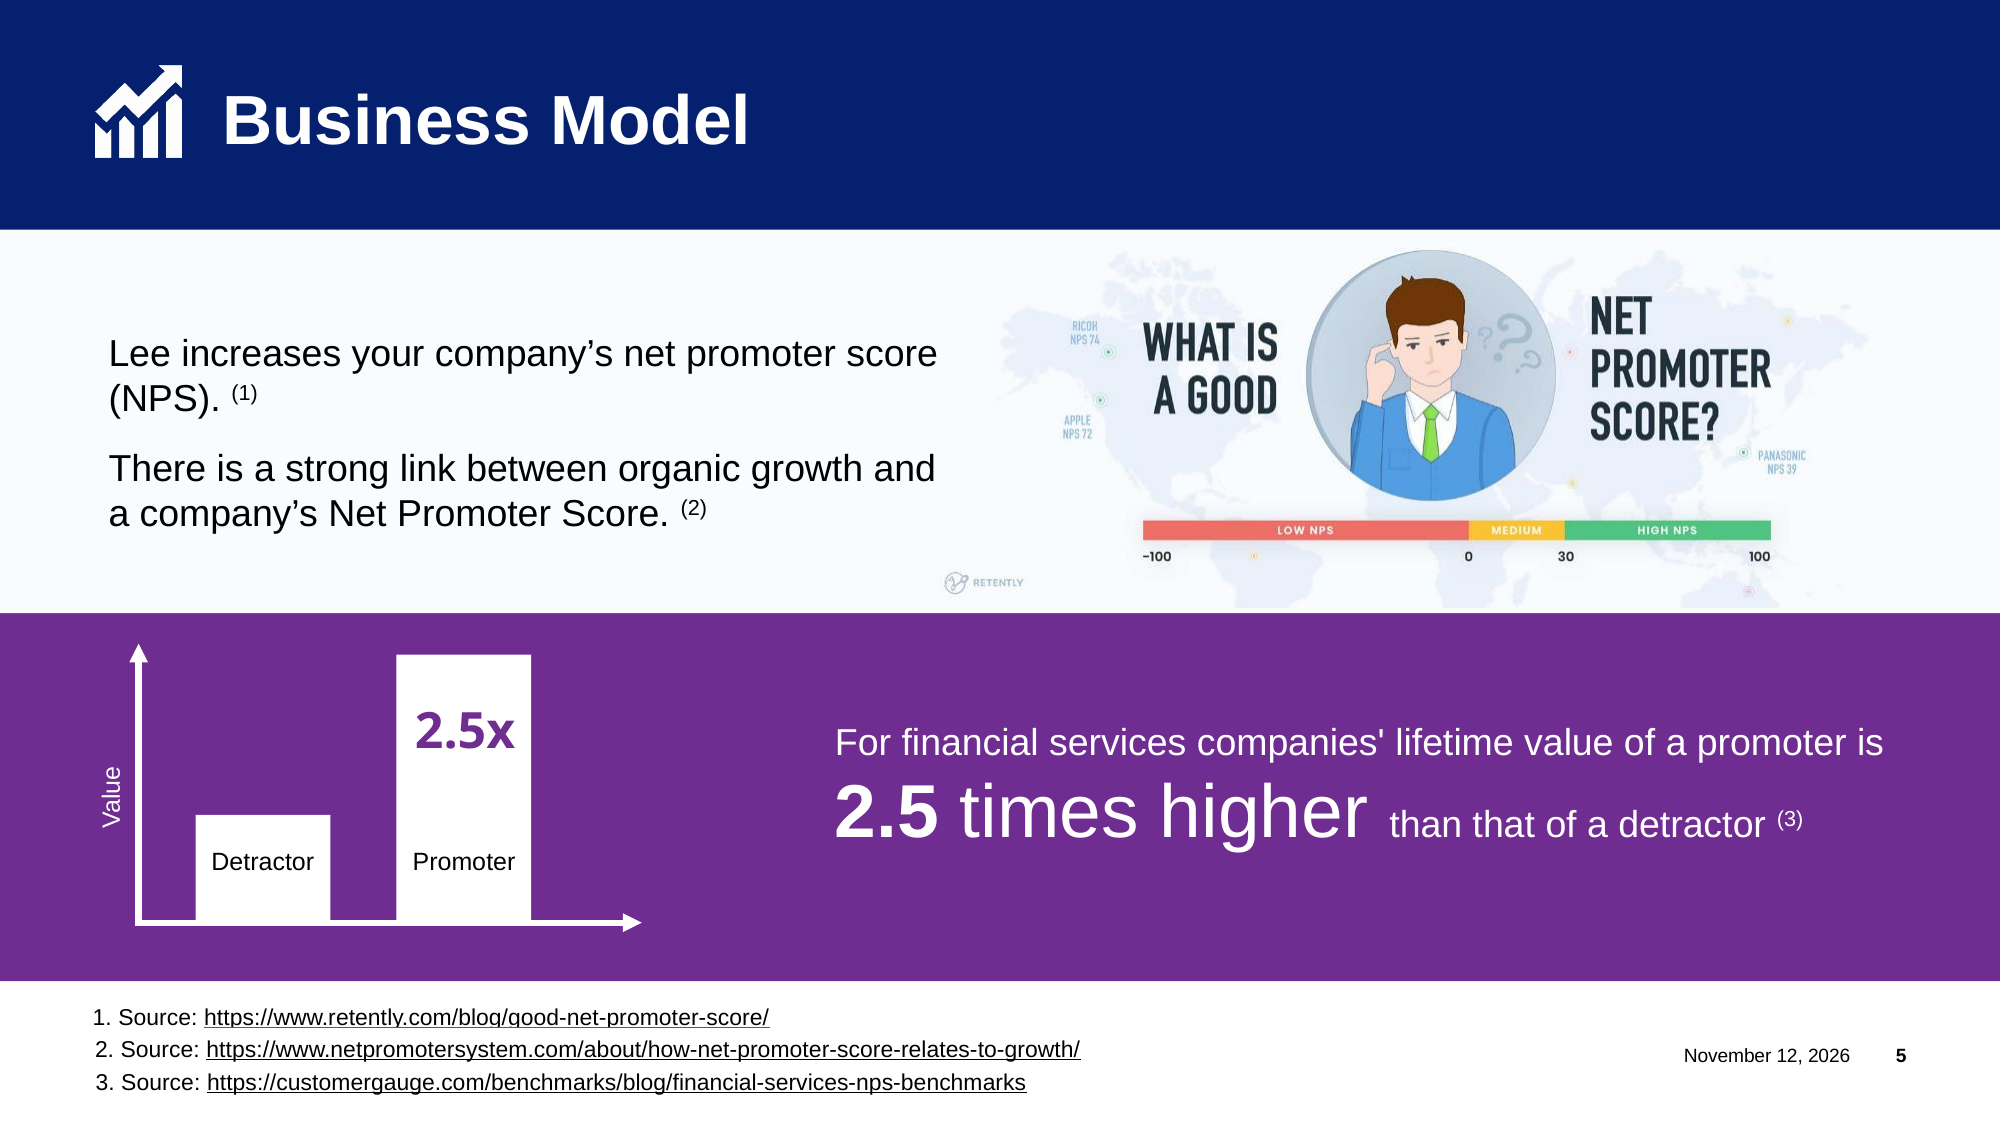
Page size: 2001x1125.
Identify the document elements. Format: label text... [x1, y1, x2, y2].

text_box 1. Source: https://www.retently.com/blog/good-net-promoter-score/ [92, 995, 791, 1038]
text_box [0, 614, 2000, 982]
text_box [0, 230, 2000, 614]
text_box 2.5x [400, 691, 531, 766]
picture [95, 65, 182, 158]
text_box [93, 223, 1932, 608]
text_box [396, 654, 532, 922]
title Business Model [222, 87, 1907, 223]
text_box [195, 814, 331, 922]
text_box Value [87, 751, 133, 844]
text_box 2. Source: https://www.netpromotersystem.com/about/how-net-promoter-score-relates-to-growth/ [94, 1027, 1103, 1070]
text_box Detractor [196, 837, 330, 883]
text_box Promoter [397, 837, 531, 883]
text_box 3. Source: https://customergauge.com/benchmarks/blog/financial-services-nps-benchmarks [95, 1060, 1049, 1103]
text_box [0, 0, 2000, 230]
text_box For financial services companies' lifetime value of a promoter is 2.5 times higher than that of a detractor (3) [820, 710, 1907, 861]
